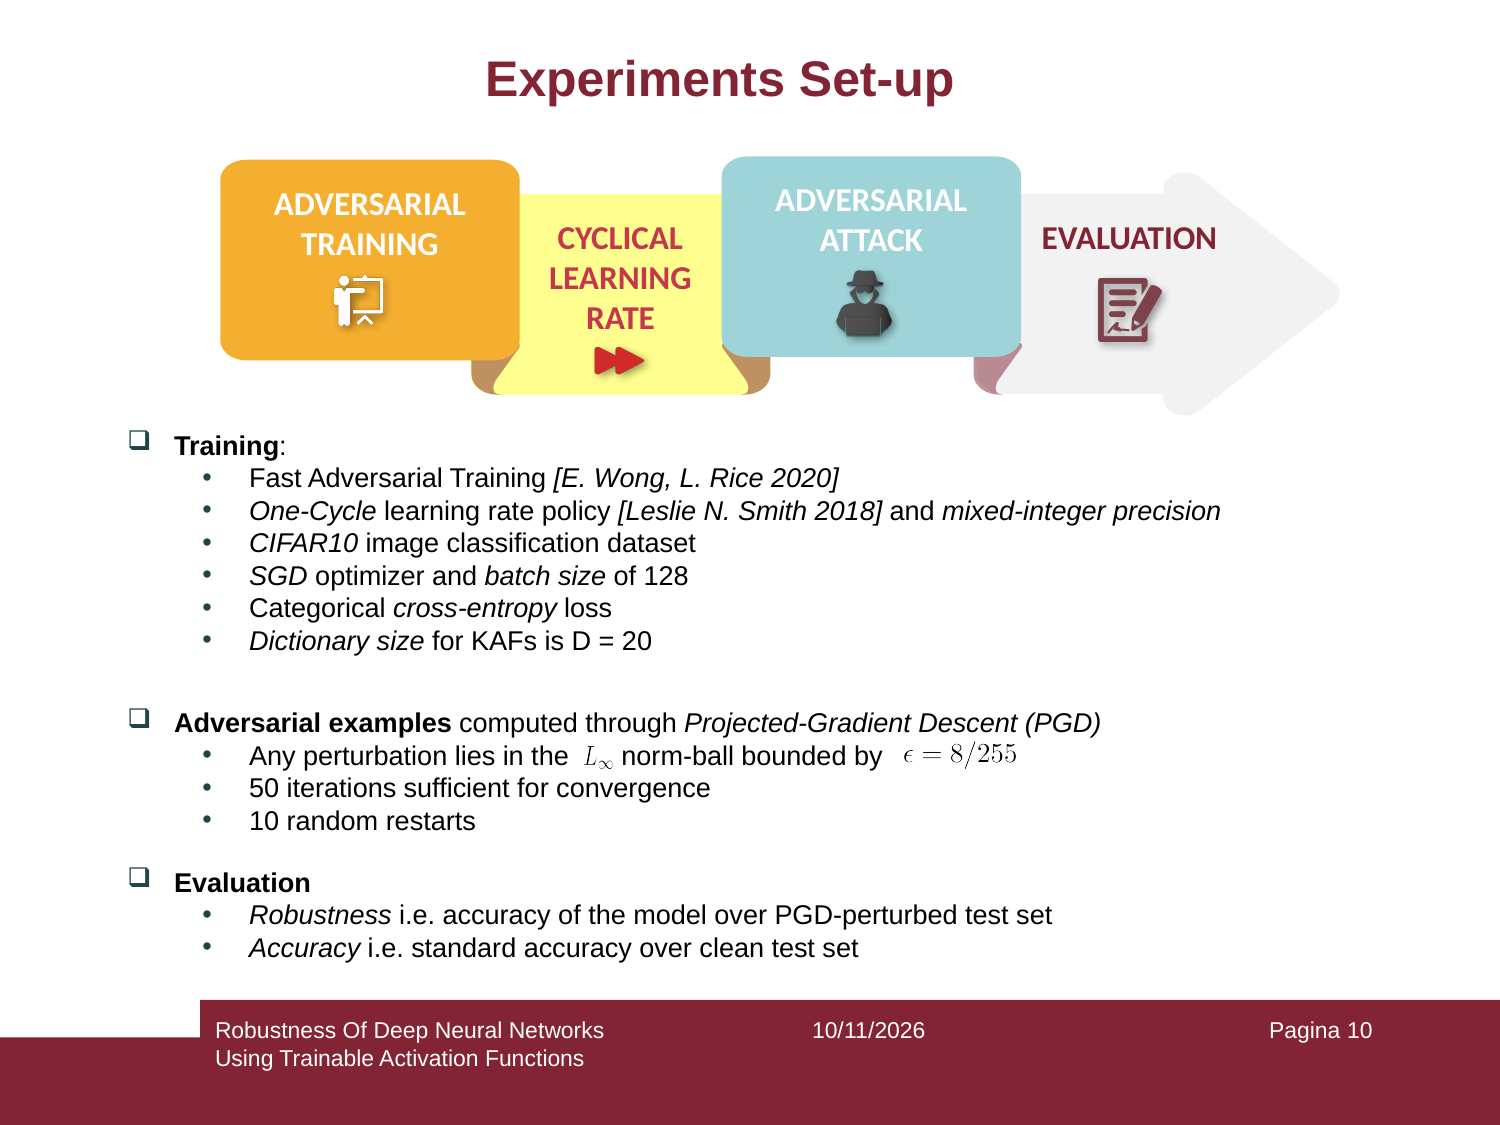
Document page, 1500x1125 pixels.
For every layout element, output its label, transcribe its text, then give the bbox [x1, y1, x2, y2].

picture [903, 741, 1016, 769]
text_box ADVERSARIAL TRAINING [220, 159, 520, 361]
text_box [973, 343, 1023, 395]
text_box [722, 343, 771, 395]
picture [584, 746, 613, 769]
picture [584, 338, 652, 383]
text_box Adversarial examples computed through Projected-Gradient Descent (PGD) Any perturbation lies in the norm-ball bounded by 50 iterations sufficient for convergence 10 random restarts [112, 698, 1344, 844]
text_box Evaluation Robustness i.e. accuracy of the model over PGD-perturbed test set Accuracy i.e. standard accuracy over clean test set [112, 857, 1344, 970]
slide_number Pagina 10 [1074, 1008, 1388, 1084]
footer Robustness Of Deep Neural Networks Using Trainable Activation Functions [200, 1008, 675, 1084]
text_box EVALUATION [996, 172, 1340, 416]
text_box ADVERSARIAL ATTACK [721, 156, 1022, 357]
text_box CYCLICAL LEARNING RATE [494, 194, 748, 395]
text_box Training: Fast Adversarial Training [E. Wong, L. Rice 2020] One-Cycle learning rate policy [Leslie N. Smith 2018] and mixed-integer precision CIFAR10 image classification dataset SGD optimizer and batch size of 128 Categorical cross-entropy loss Dictionary size for KAFs is D = 20 [112, 420, 1313, 698]
picture [1098, 278, 1162, 342]
picture [824, 263, 904, 342]
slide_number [712, 1008, 1025, 1084]
text_box [471, 345, 520, 395]
picture [334, 275, 383, 326]
title Experiments Set-up [99, 39, 1341, 122]
